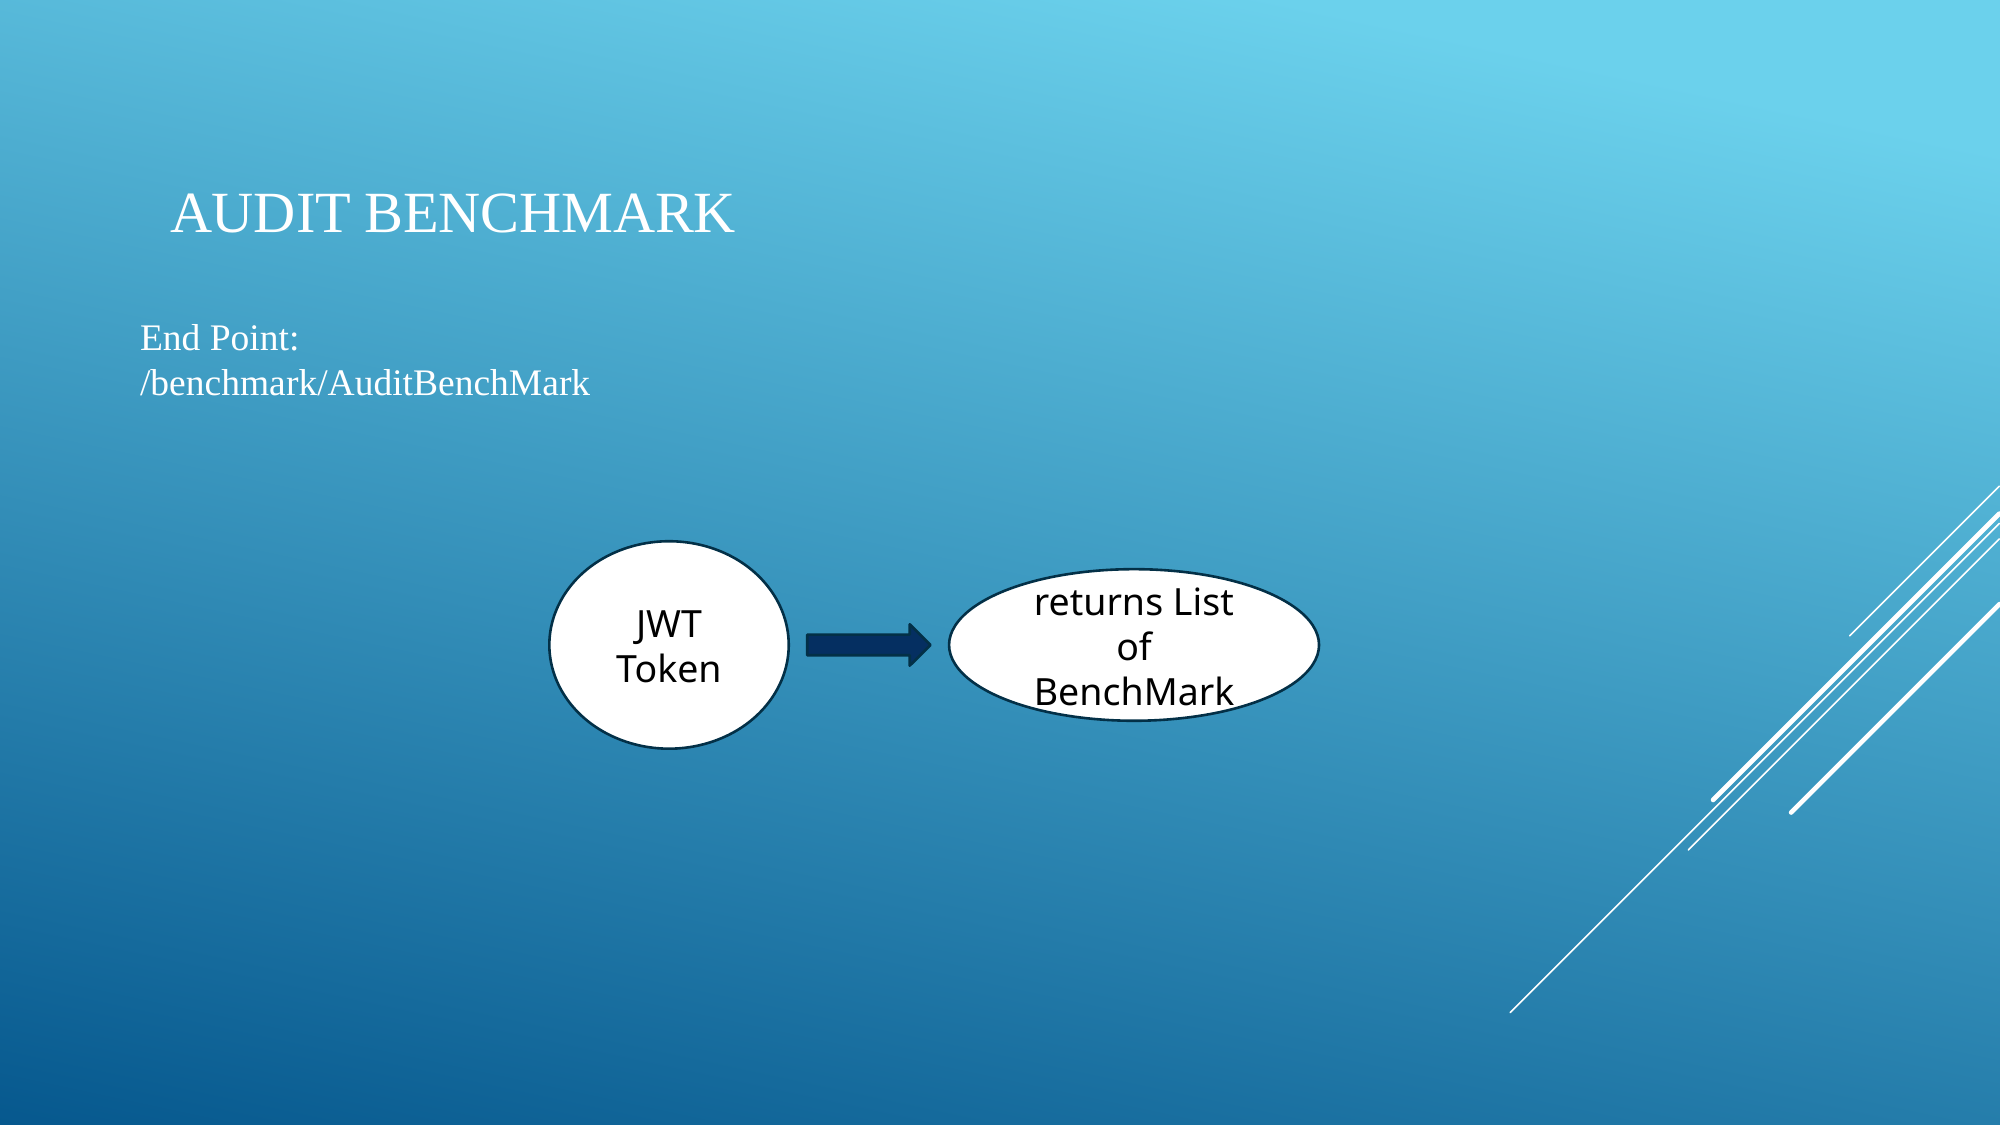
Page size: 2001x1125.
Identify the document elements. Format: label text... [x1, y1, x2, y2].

text_box returns List of BenchMark [947, 567, 1321, 723]
text_box End Point: /benchmark/AuditBenchMark [124, 305, 912, 410]
text_box [805, 623, 932, 667]
title Audit benchmark [155, 143, 944, 276]
text_box JWT Token [548, 539, 791, 750]
